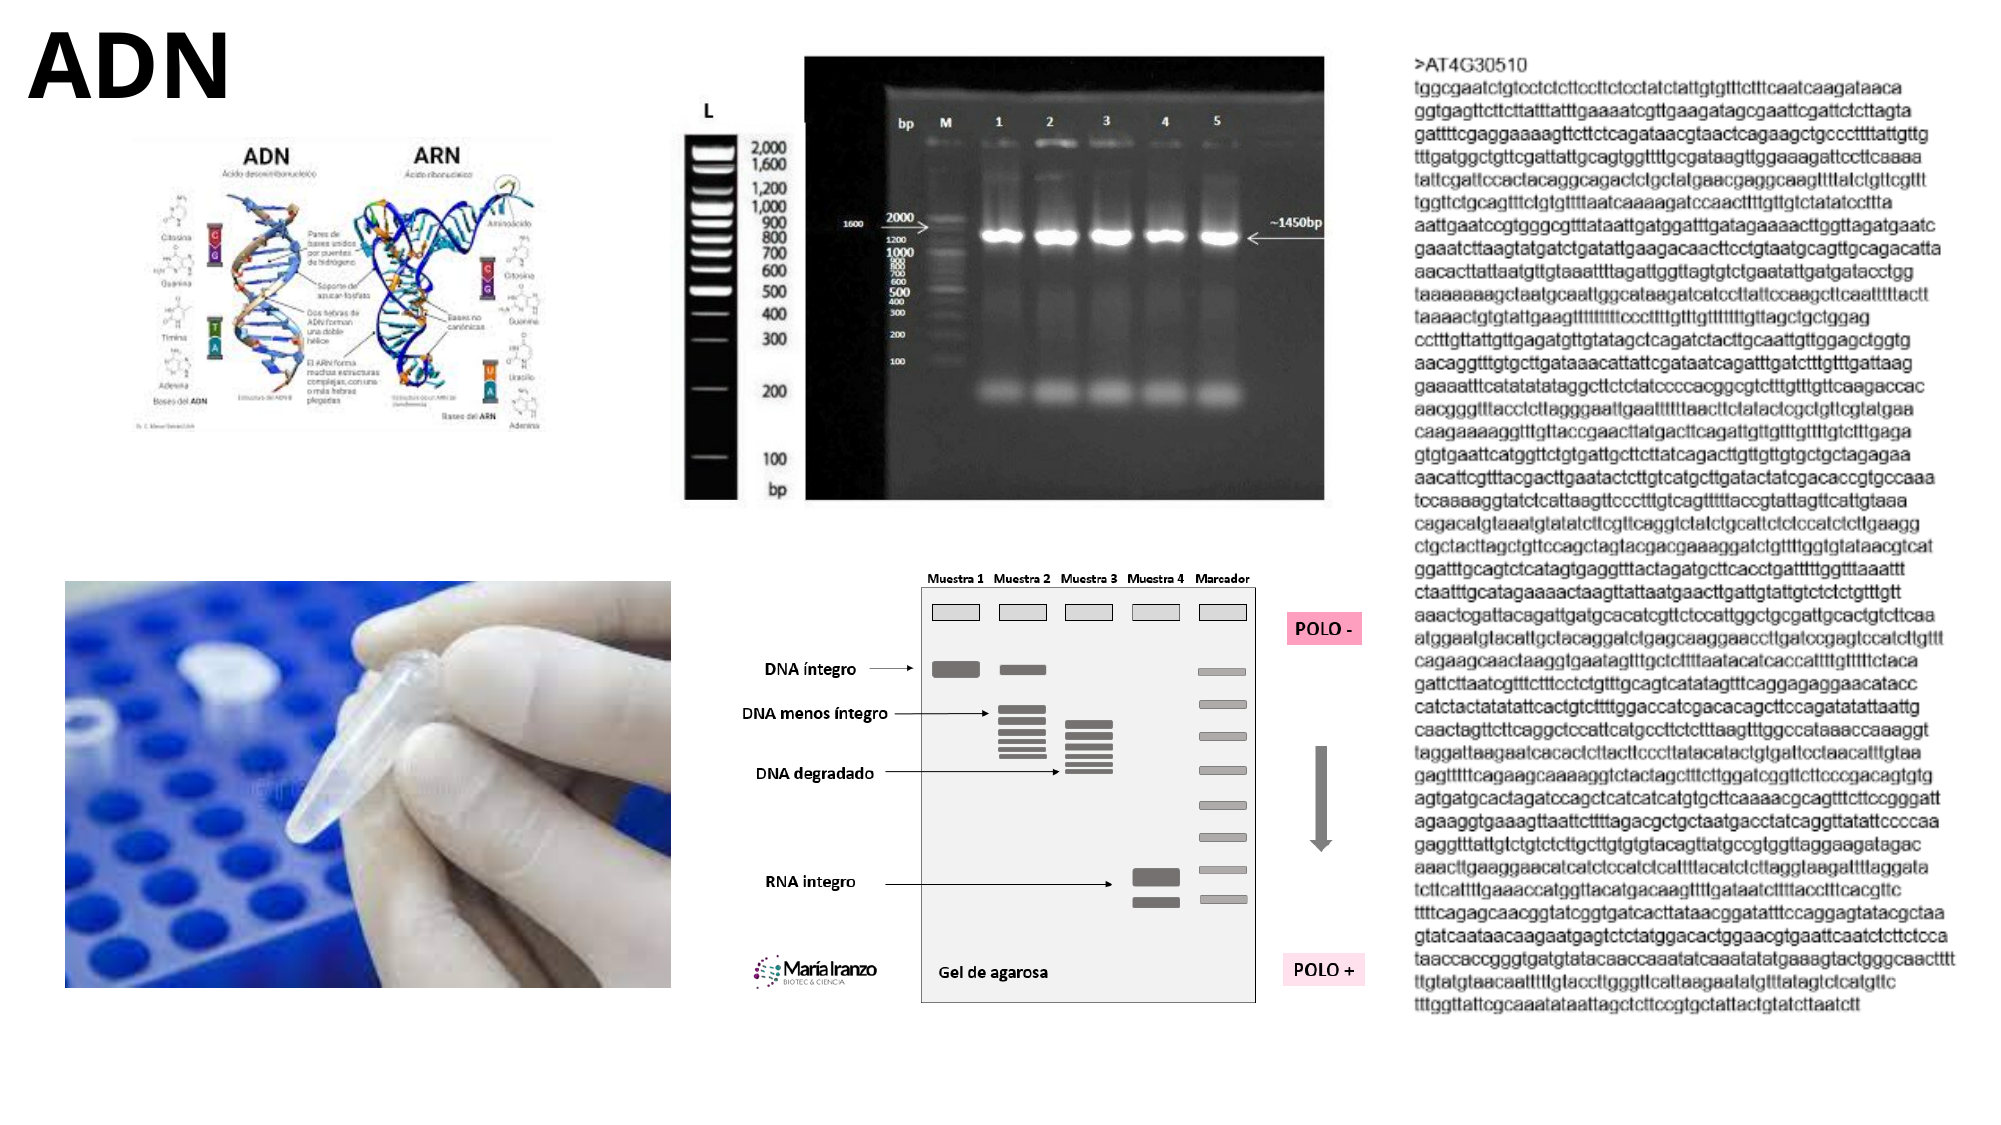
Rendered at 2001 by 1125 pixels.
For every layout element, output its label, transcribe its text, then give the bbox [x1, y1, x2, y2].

picture [132, 136, 552, 432]
picture [64, 581, 671, 988]
picture [669, 46, 1334, 512]
picture [723, 18, 2000, 1044]
title ADN [13, 0, 1739, 178]
